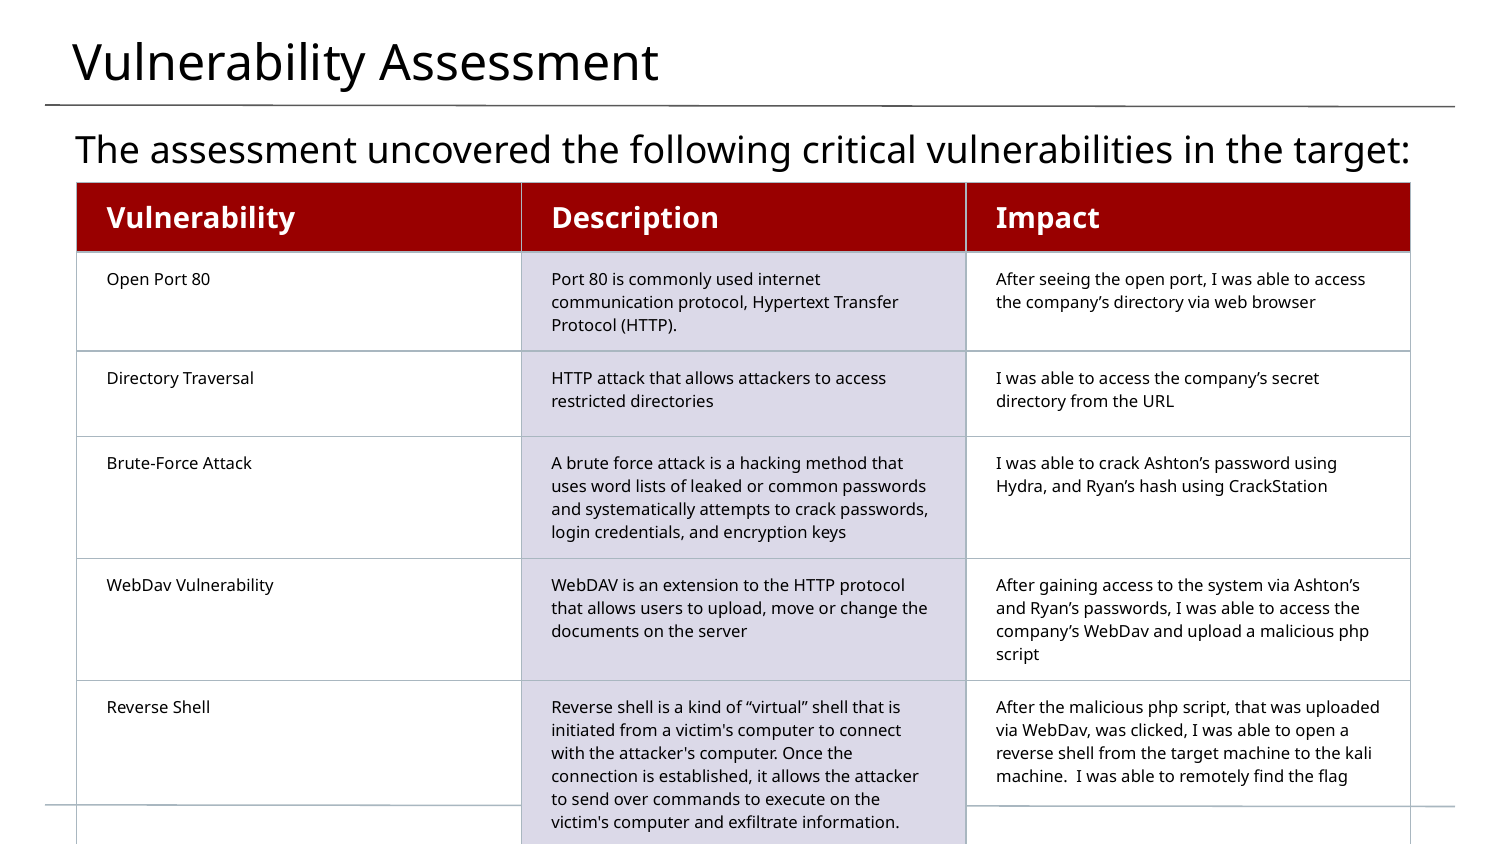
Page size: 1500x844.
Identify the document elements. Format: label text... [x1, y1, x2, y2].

table_header Impact [967, 183, 1410, 251]
table_cell A brute force attack is a hacking method that uses word lists of leaked or common passwords and systematically attempts to crack passwords, login credentials, and encryption keys [522, 437, 965, 558]
table_cell Brute-Force Attack [77, 437, 521, 558]
table_cell Port 80 is commonly used internet communication protocol, Hypertext Transfer Protocol (HTTP). [522, 253, 965, 350]
table_cell WebDav Vulnerability [77, 559, 521, 680]
table_cell HTTP attack that allows attackers to access restricted directories [522, 352, 965, 436]
table_cell I was able to access the company’s secret directory from the URL [967, 352, 1410, 436]
table_cell I was able to crack Ashton’s password using Hydra, and Ryan’s hash using CrackStation [967, 437, 1410, 558]
table_header Description [522, 183, 965, 251]
table_cell After seeing the open port, I was able to access the company’s directory via web browser [967, 253, 1410, 350]
table_cell After gaining access to the system via Ashton’s and Ryan’s passwords, I was able to access the company’s WebDav and upload a malicious php script [967, 559, 1410, 680]
table_header Vulnerability [77, 183, 521, 251]
table_cell After the malicious php script, that was uploaded via WebDav, was clicked, I was able to open a reverse shell from the target machine to the kali machine. I was able to remotely find the flag [967, 681, 1410, 844]
subtitle The assessment uncovered the following critical vulnerabilities in the target: [0, 110, 1500, 171]
table_cell Reverse Shell [77, 681, 521, 844]
table_cell Reverse shell is a kind of “virtual” shell that is initiated from a victim's computer to connect with the attacker's computer. Once the connection is established, it allows the attacker to send over commands to execute on the victim's computer and exfiltrate information. [522, 681, 965, 844]
title Vulnerability Assessment [0, 0, 1500, 88]
table_cell Open Port 80 [77, 253, 521, 350]
table_cell WebDAV is an extension to the HTTP protocol that allows users to upload, move or change the documents on the server [522, 559, 965, 680]
table_cell Directory Traversal [77, 352, 521, 436]
